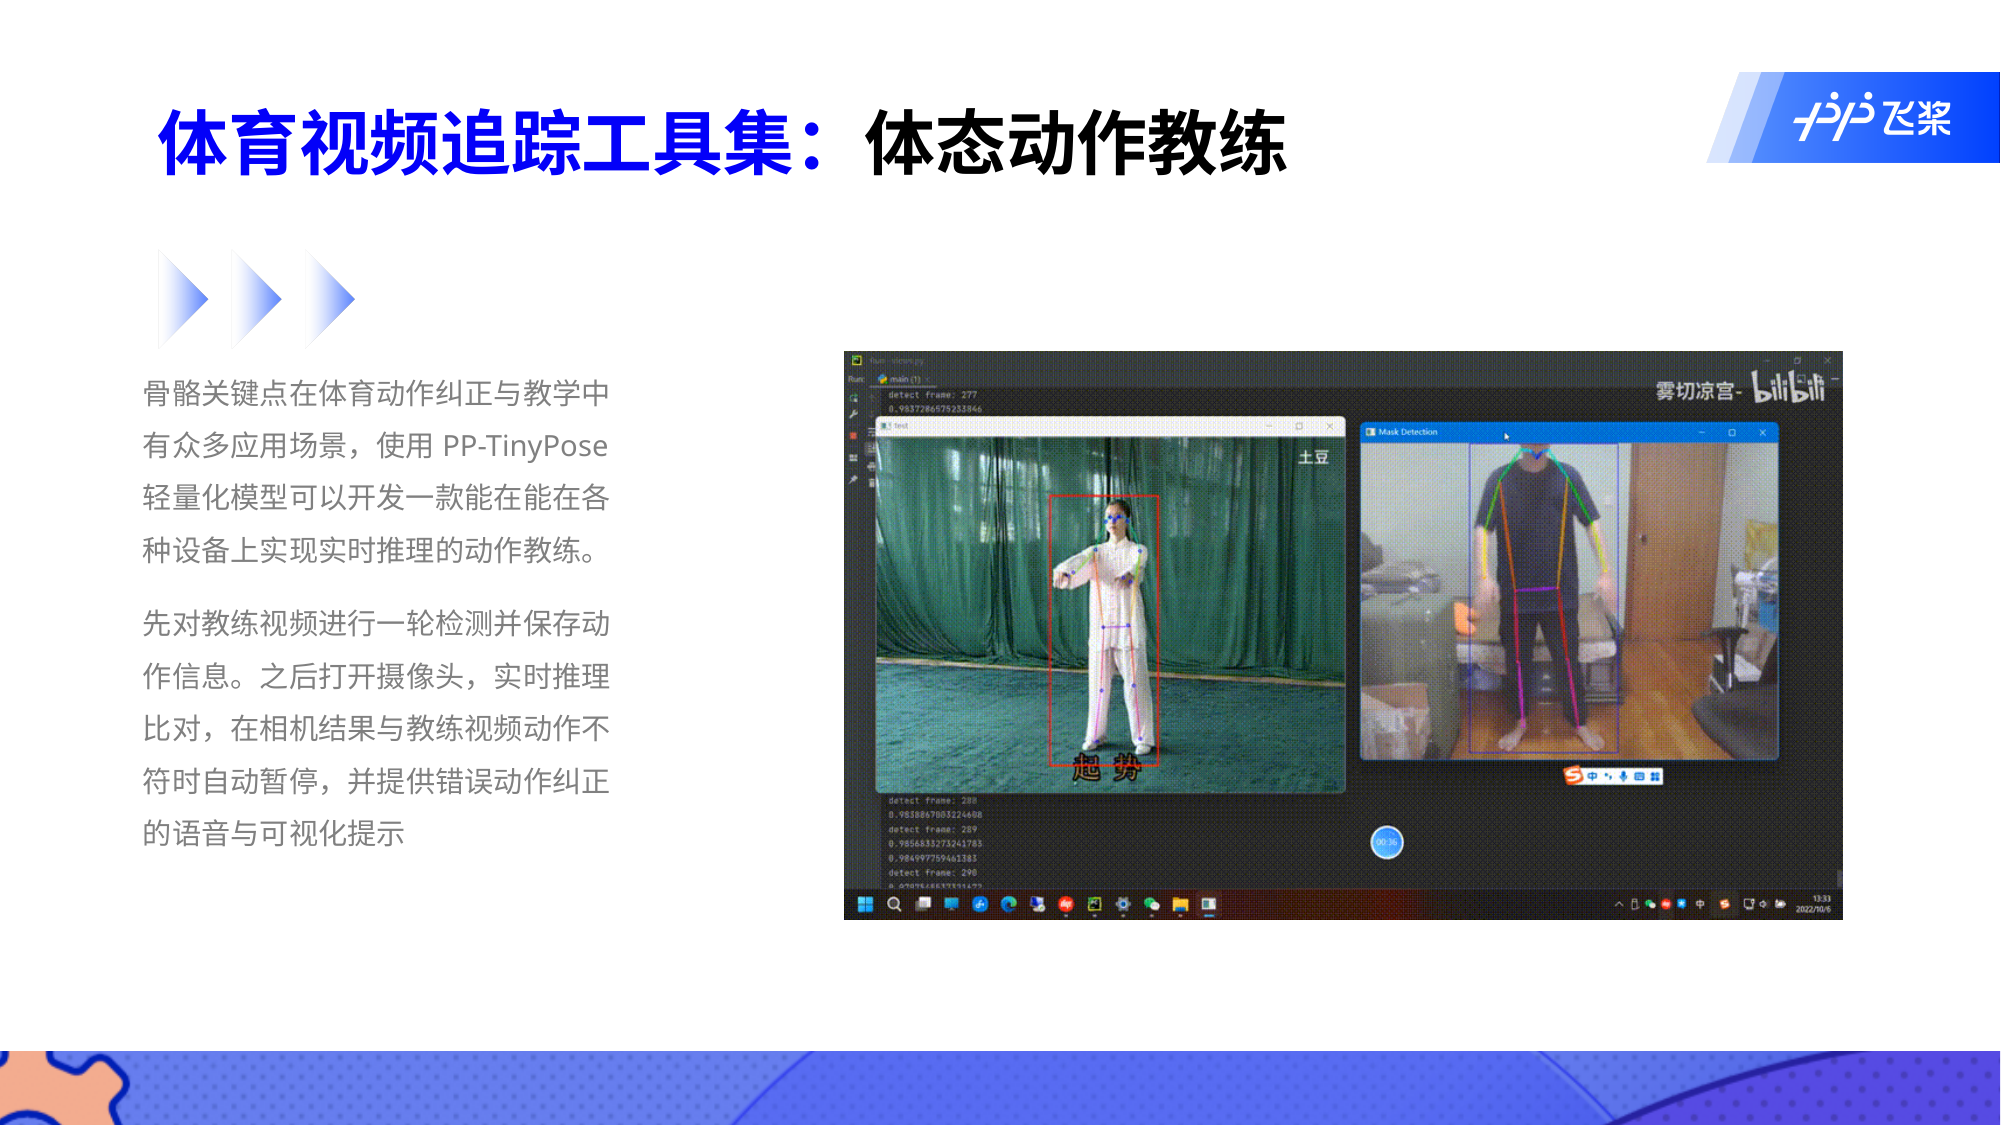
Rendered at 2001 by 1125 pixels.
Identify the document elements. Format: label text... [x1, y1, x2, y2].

picture [1679, 72, 2000, 163]
picture [0, 1051, 2001, 1125]
text_box 骨骼关键点在体育动作纠正与教学中有众多应用场景，使用PP-TinyPose轻量化模型可以开发一款能在能在各种设备上实现实时推理的动作教练。 先对教练视频进行一轮检测并保存动作信息。之后打开摄像头，实时推理比对，在相机结果与教练视频动作不符时自动暂停，并提供错误动作纠正的语音与可视化提示 [142, 351, 657, 857]
picture [844, 351, 1843, 920]
picture [142, 244, 355, 350]
text_box 体育视频追踪工具集：体态动作教练 [142, 49, 1581, 184]
